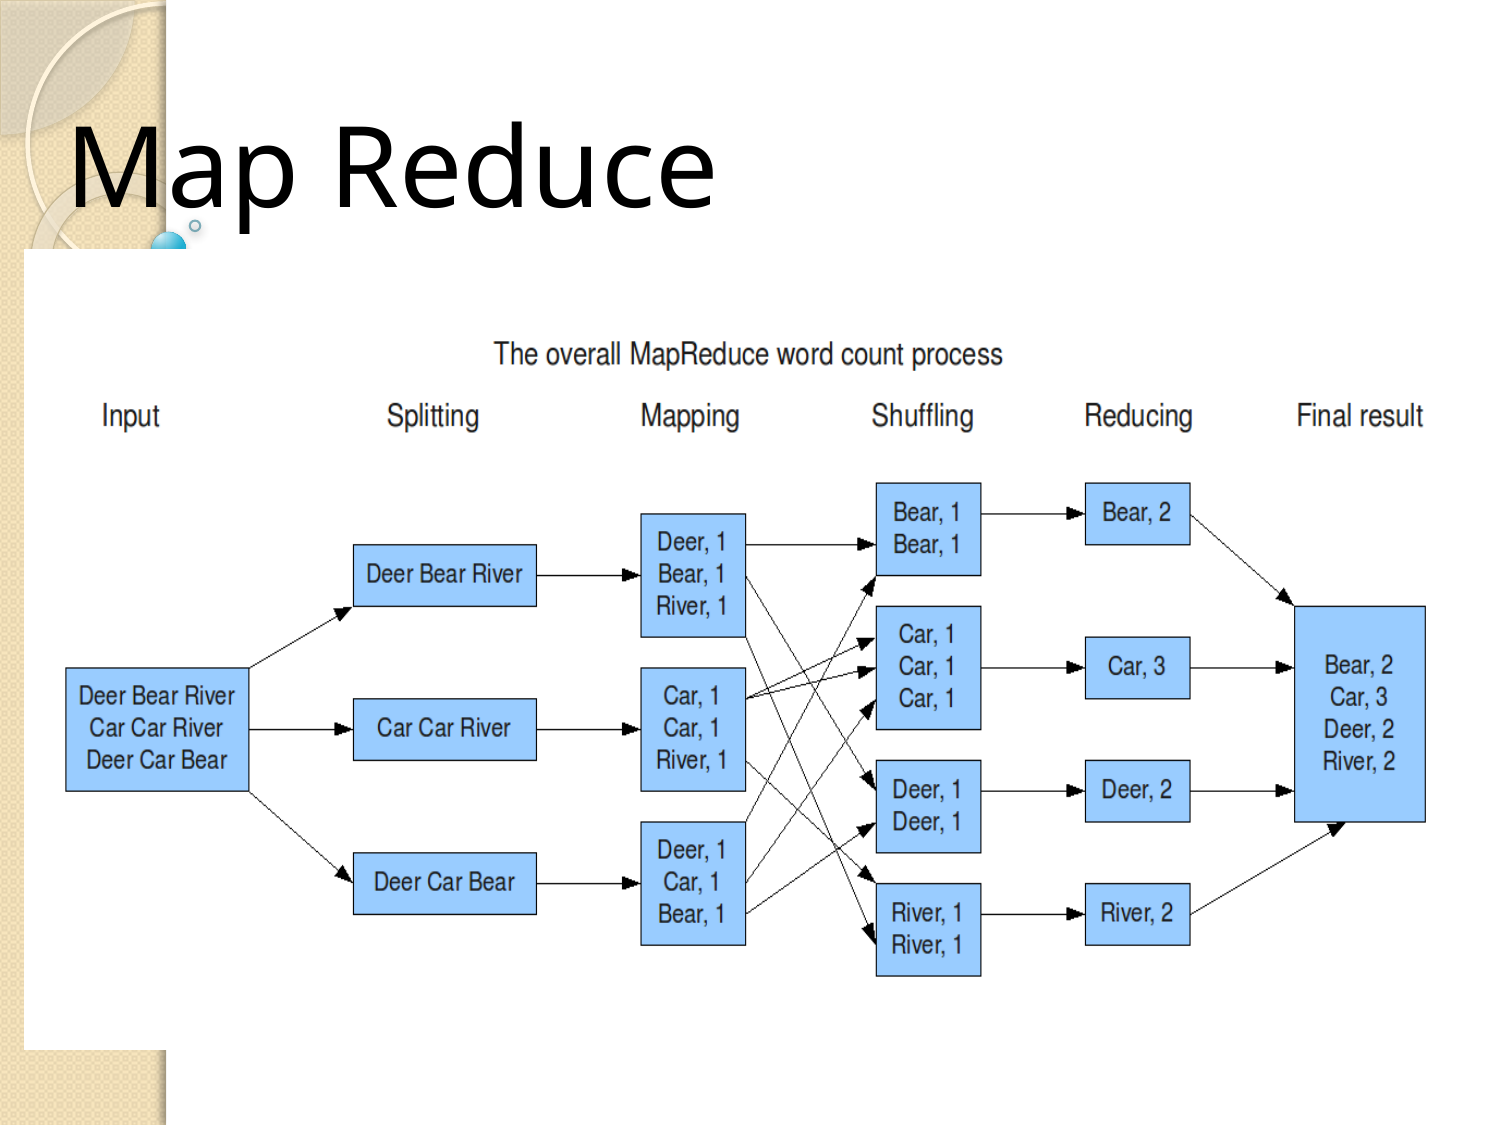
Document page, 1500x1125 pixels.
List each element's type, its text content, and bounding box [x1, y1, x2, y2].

subtitle [87, 1063, 1376, 1113]
picture [24, 249, 1488, 1051]
title Map Reduce [37, 99, 1463, 238]
